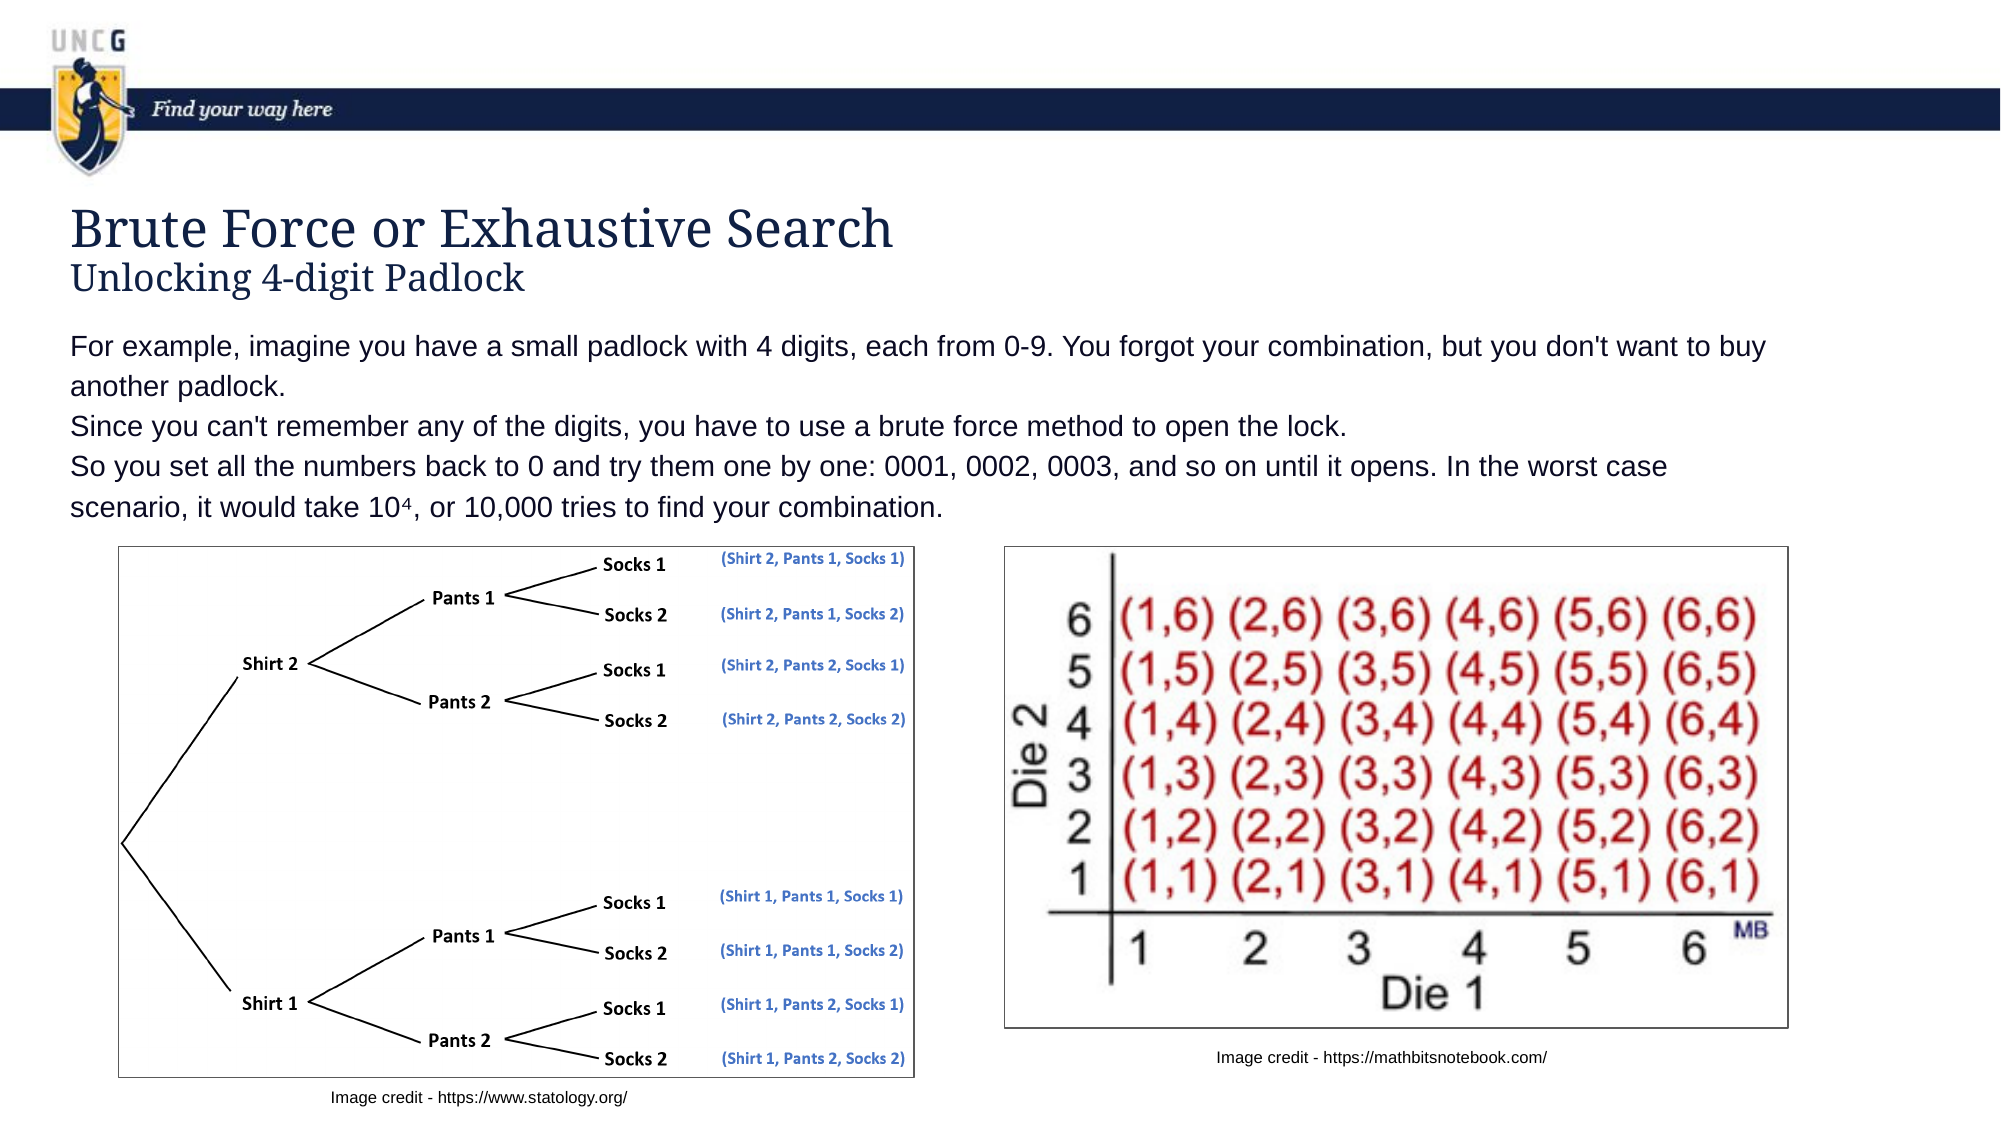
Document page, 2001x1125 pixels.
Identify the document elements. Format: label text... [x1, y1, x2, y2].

picture [0, 0, 2001, 1125]
title Brute Force or Exhaustive Search Unlocking 4-digit Padlock [55, 192, 1556, 307]
text_box Image credit - https://www.statology.org/ [315, 1085, 664, 1117]
text_box For example, imagine you have a small padlock with 4 digits, each from 0-9. You forgot your combination, but you don't want to buy another padlock. Since you can't remember any of the digits, you have to use a brute force method to open the lock. So you set all the numbers back to 0 and try them one by one: 0001, 0002, 0003, and so on until it opens. In the worst case scenario, it would take 10⁴, or 10,000 tries to find your combination. [55, 307, 1787, 625]
text_box Image credit - https://mathbitsnotebook.com/ [1201, 1037, 1591, 1078]
